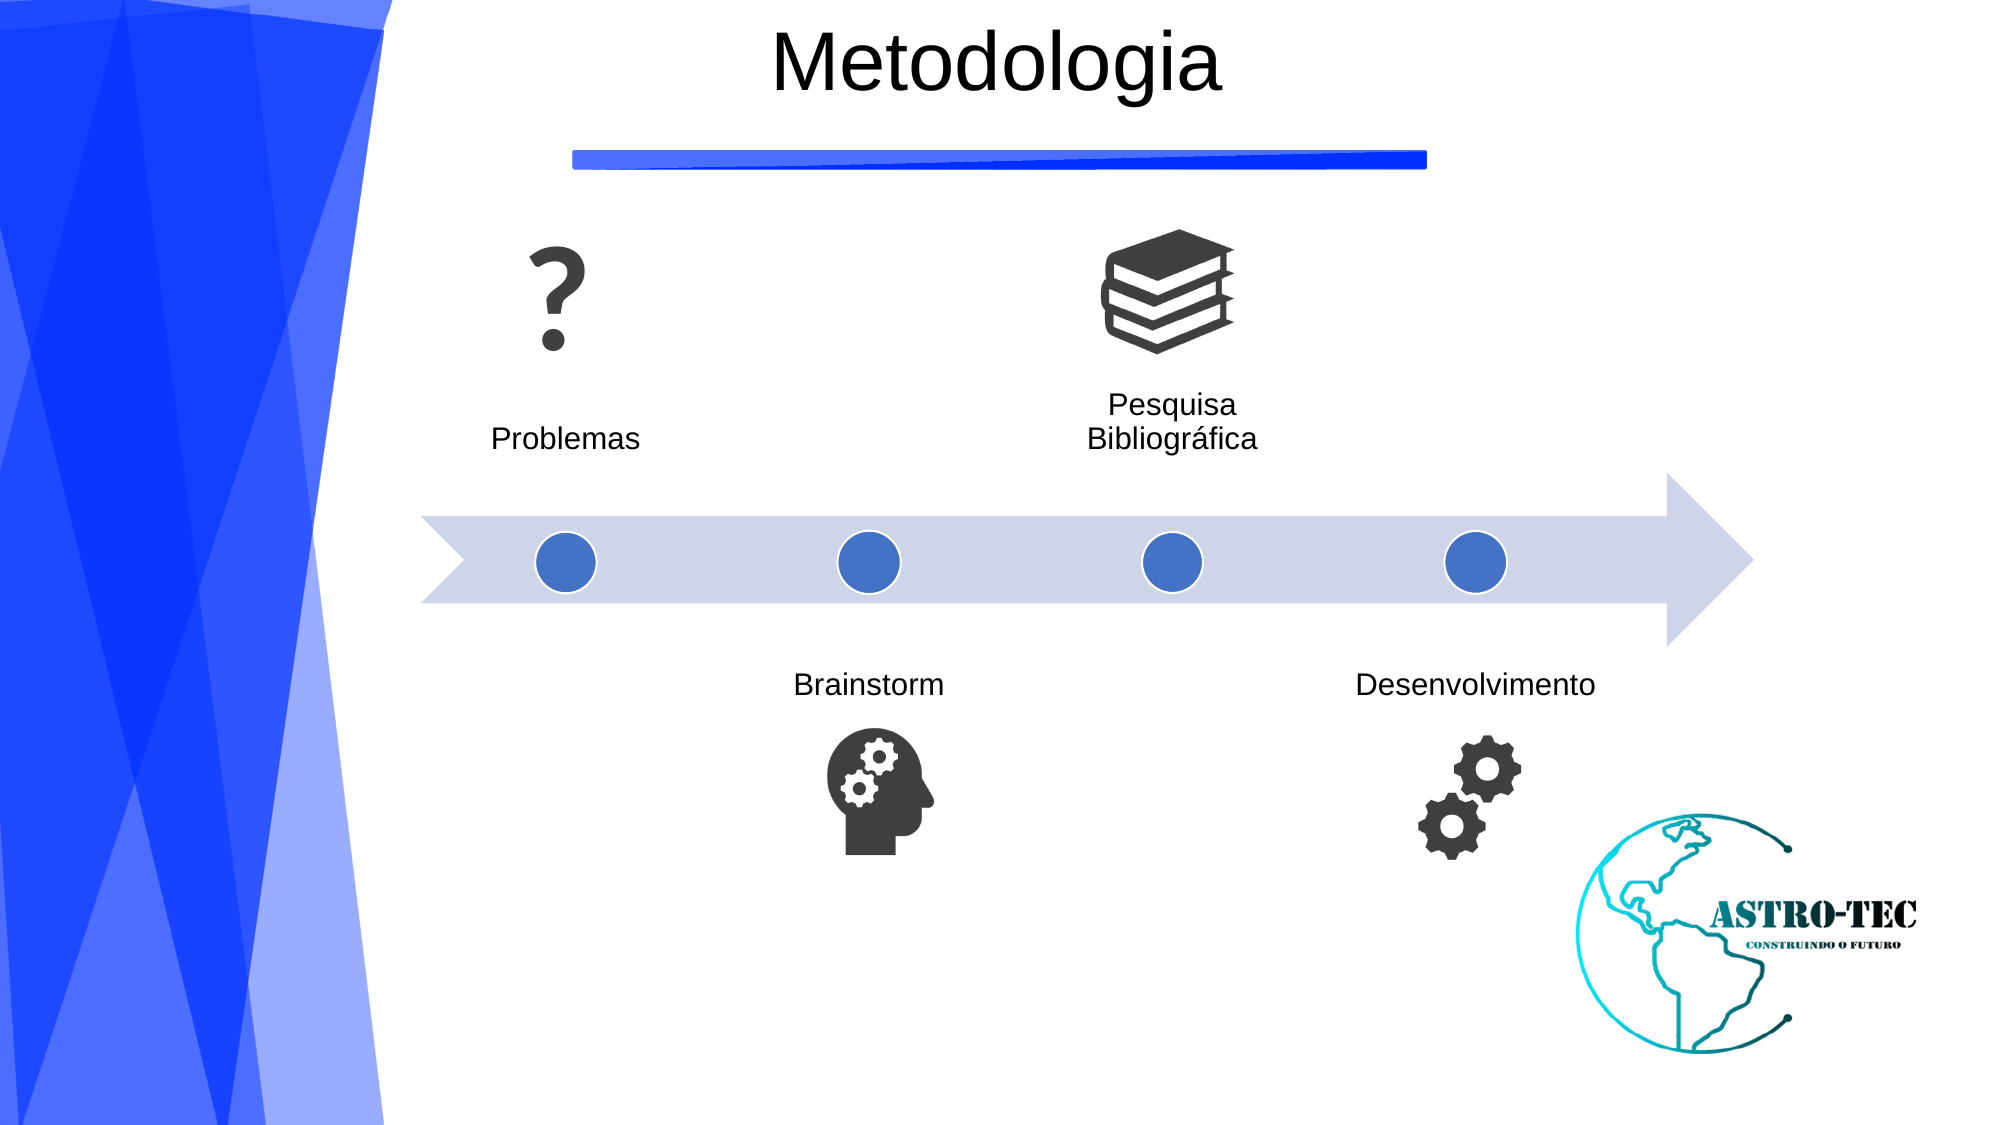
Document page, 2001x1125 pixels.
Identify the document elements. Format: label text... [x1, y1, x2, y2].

text_box Metodologia [755, 0, 1239, 115]
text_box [420, 117, 1755, 1007]
picture [0, 0, 2001, 1125]
